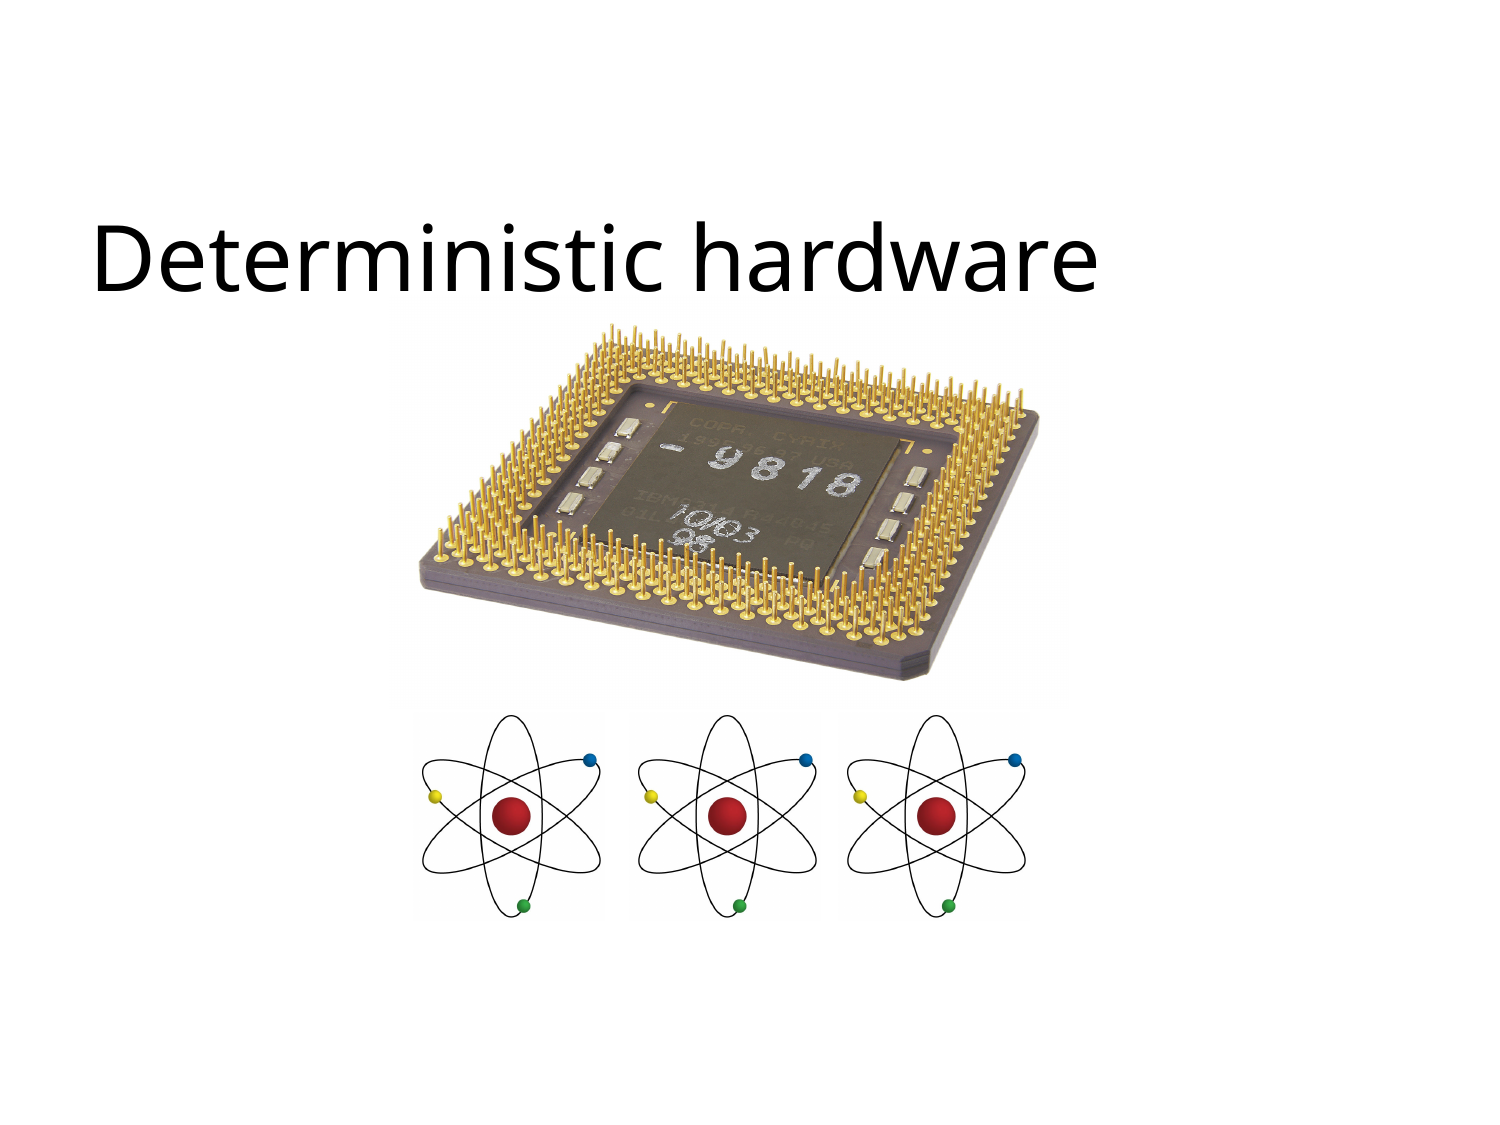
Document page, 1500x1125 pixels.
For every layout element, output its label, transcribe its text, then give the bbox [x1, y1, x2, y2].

picture [838, 712, 1031, 921]
picture [628, 712, 821, 921]
text_box Deterministic hardware [75, 172, 1425, 338]
picture [413, 712, 605, 921]
picture [389, 294, 1069, 709]
